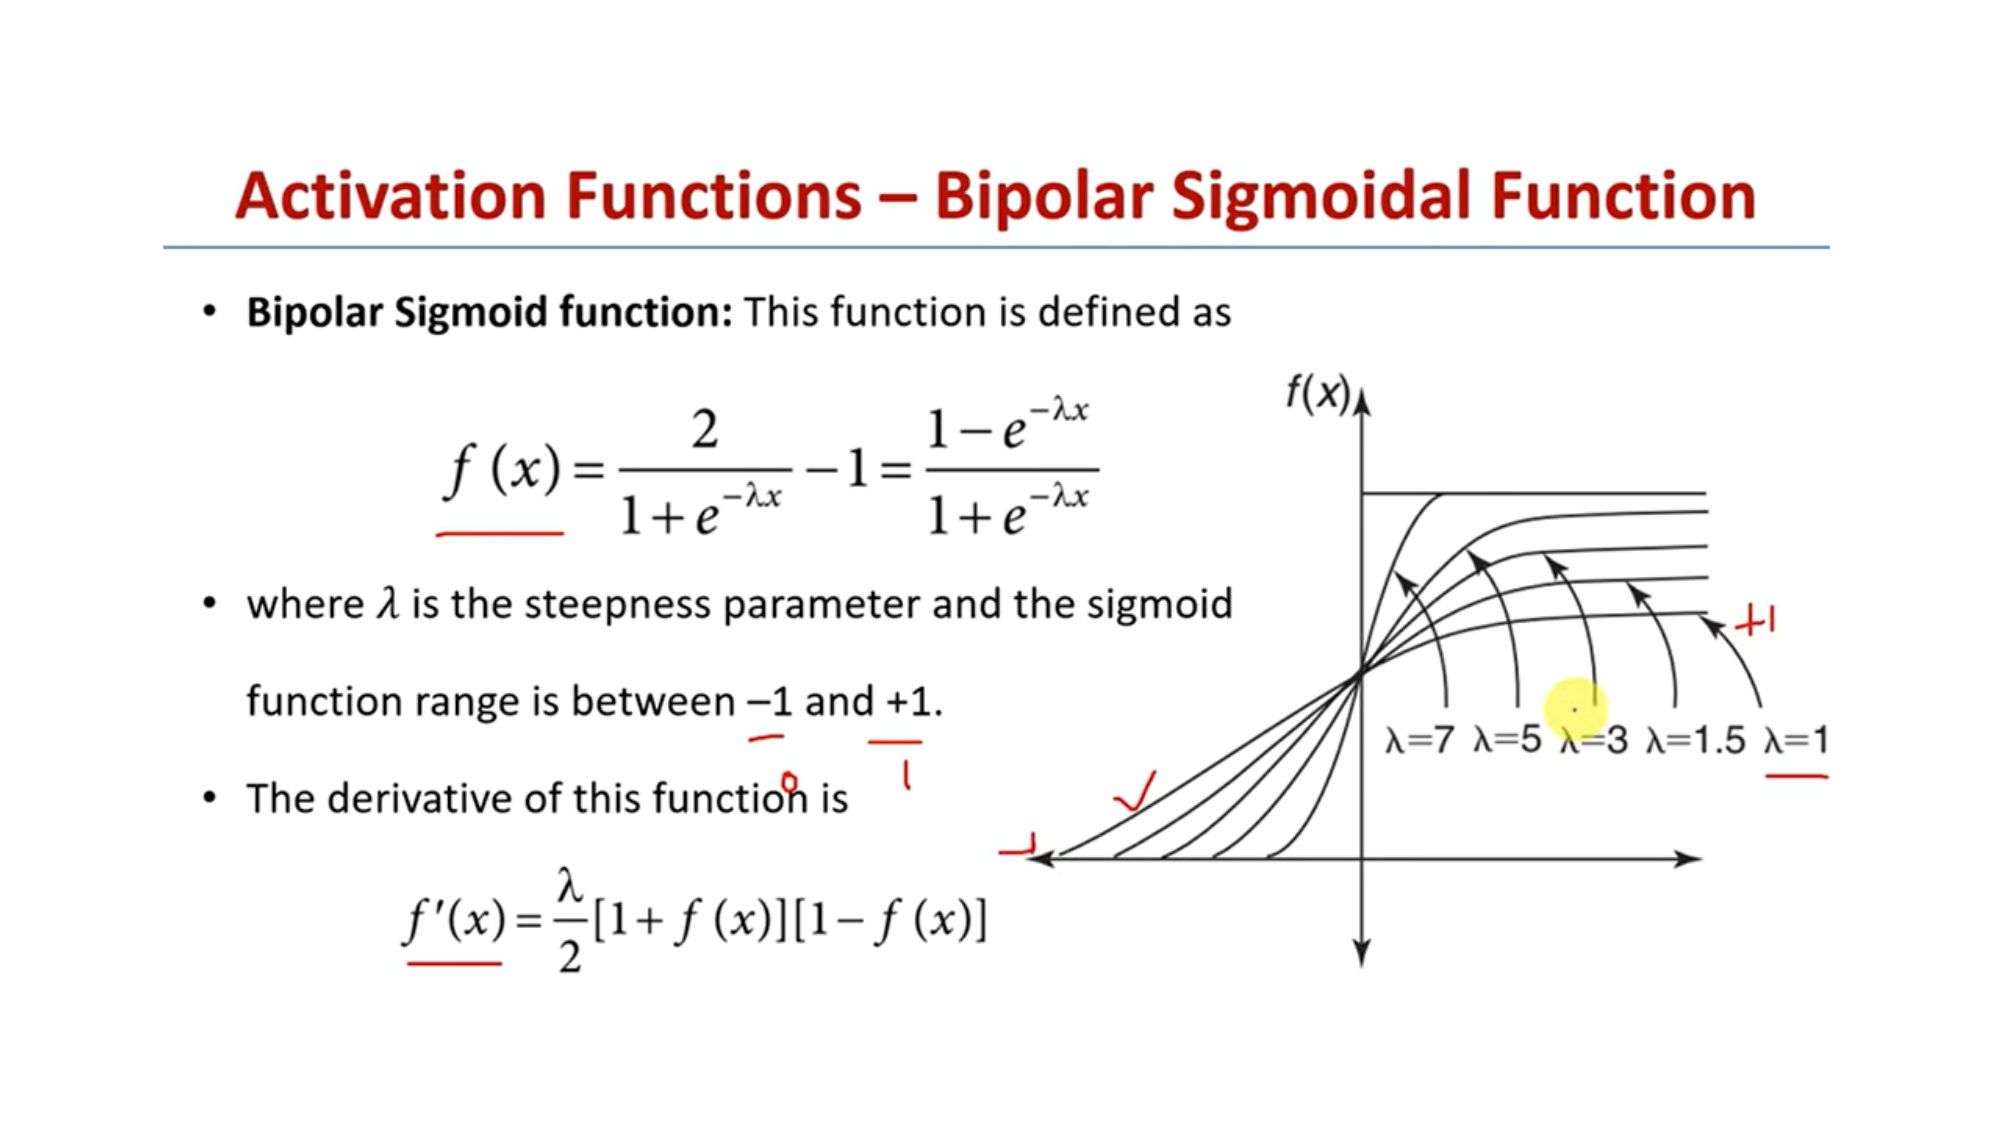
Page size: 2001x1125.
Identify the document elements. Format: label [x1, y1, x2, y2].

picture [151, 135, 1849, 990]
